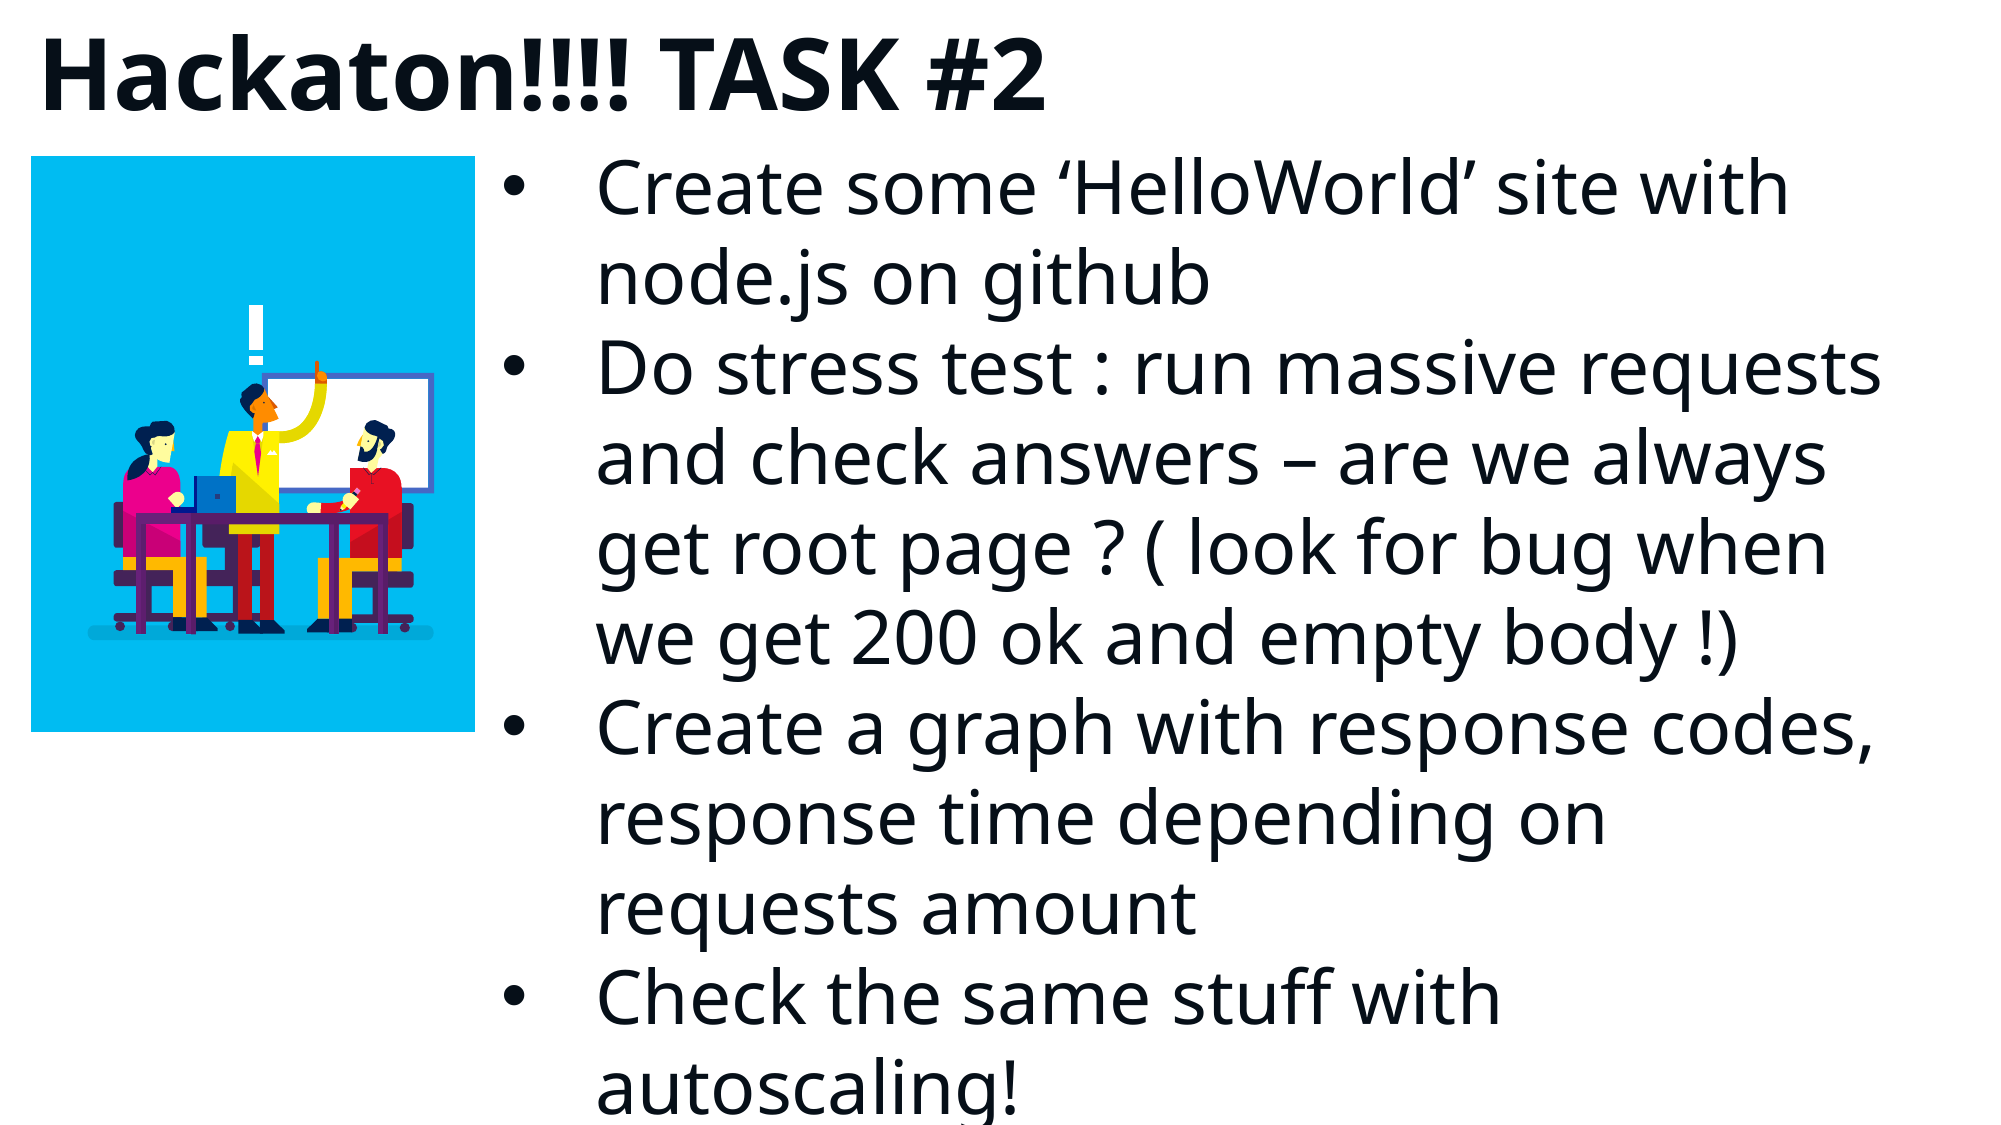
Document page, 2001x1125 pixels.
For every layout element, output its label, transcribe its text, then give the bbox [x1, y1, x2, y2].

picture [250, 357, 262, 364]
title Hackaton!!!! TASK #2 [31, 19, 1721, 138]
text_box Create some ‘HelloWorld’ site with node.js on github Do stress test : run massive requests and check answers – are we always get root page ? ( look for bug when we get 200 ok and empty body !) Create a graph with response codes, response time depending on requests amount Check the same stuff with autoscaling! [486, 132, 1919, 1125]
picture [250, 306, 262, 349]
picture [114, 362, 433, 634]
